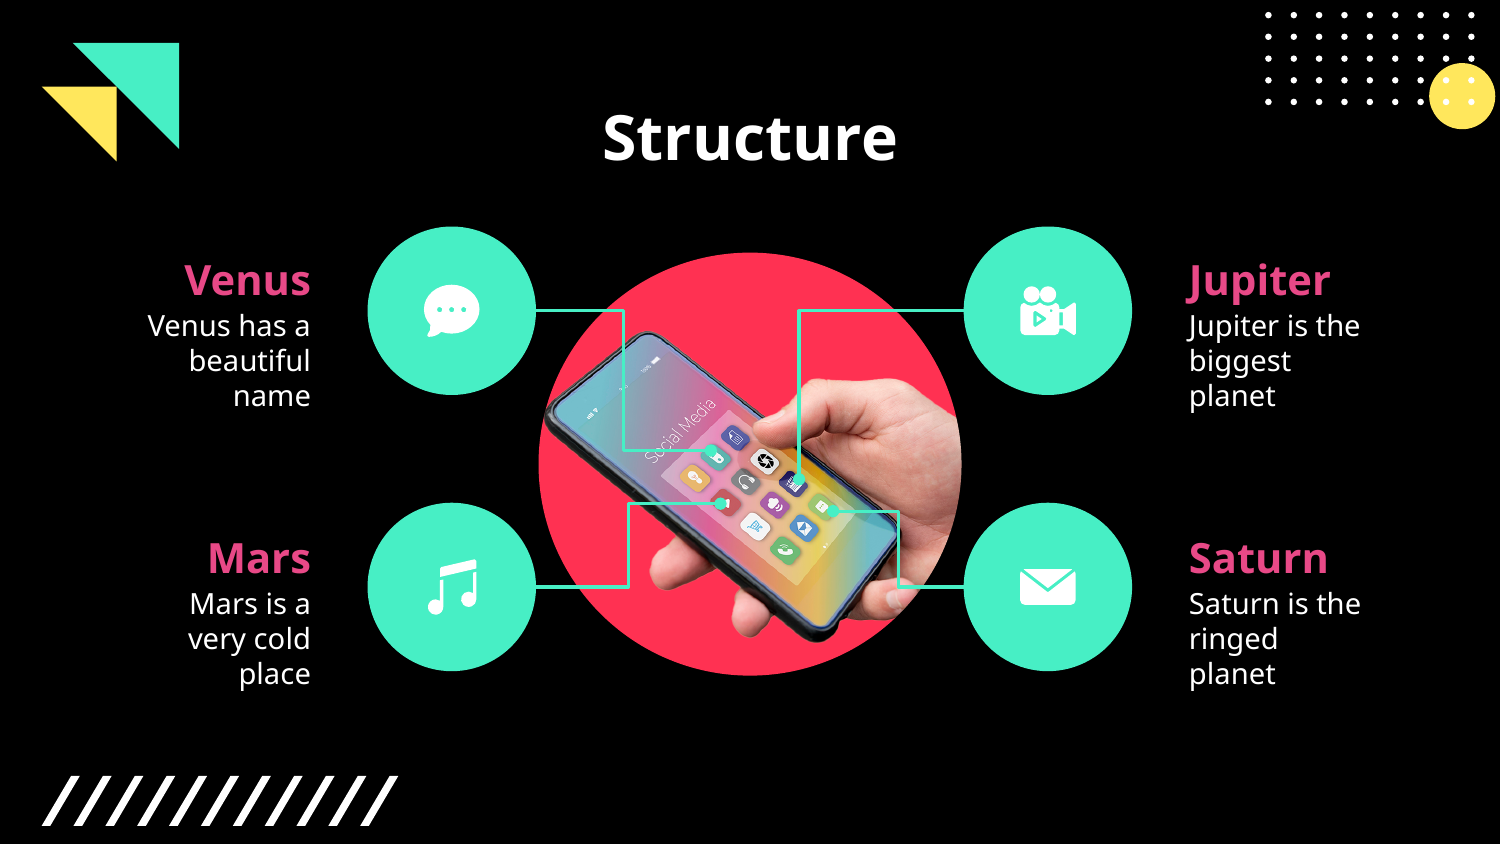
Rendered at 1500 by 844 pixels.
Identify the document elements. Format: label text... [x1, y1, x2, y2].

text_box [369, 504, 533, 670]
text_box Mars [116, 513, 327, 600]
text_box [966, 504, 1131, 670]
text_box [423, 284, 480, 337]
text_box Jupiter [1173, 235, 1384, 322]
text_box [534, 503, 721, 588]
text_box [798, 310, 966, 480]
text_box Mars is a very cold place [116, 600, 327, 676]
text_box Saturn [1173, 513, 1384, 599]
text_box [1020, 286, 1077, 336]
text_box Jupiter is the biggest planet [1173, 322, 1384, 398]
text_box Venus [116, 235, 327, 322]
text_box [1019, 568, 1076, 606]
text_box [534, 310, 712, 451]
text_box [966, 228, 1131, 394]
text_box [426, 558, 477, 615]
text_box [832, 510, 966, 588]
title Structure [118, 88, 1383, 183]
picture [538, 252, 962, 676]
text_box Venus has a beautiful name [116, 322, 327, 398]
text_box [369, 228, 533, 394]
text_box Saturn is the ringed planet [1173, 599, 1384, 676]
